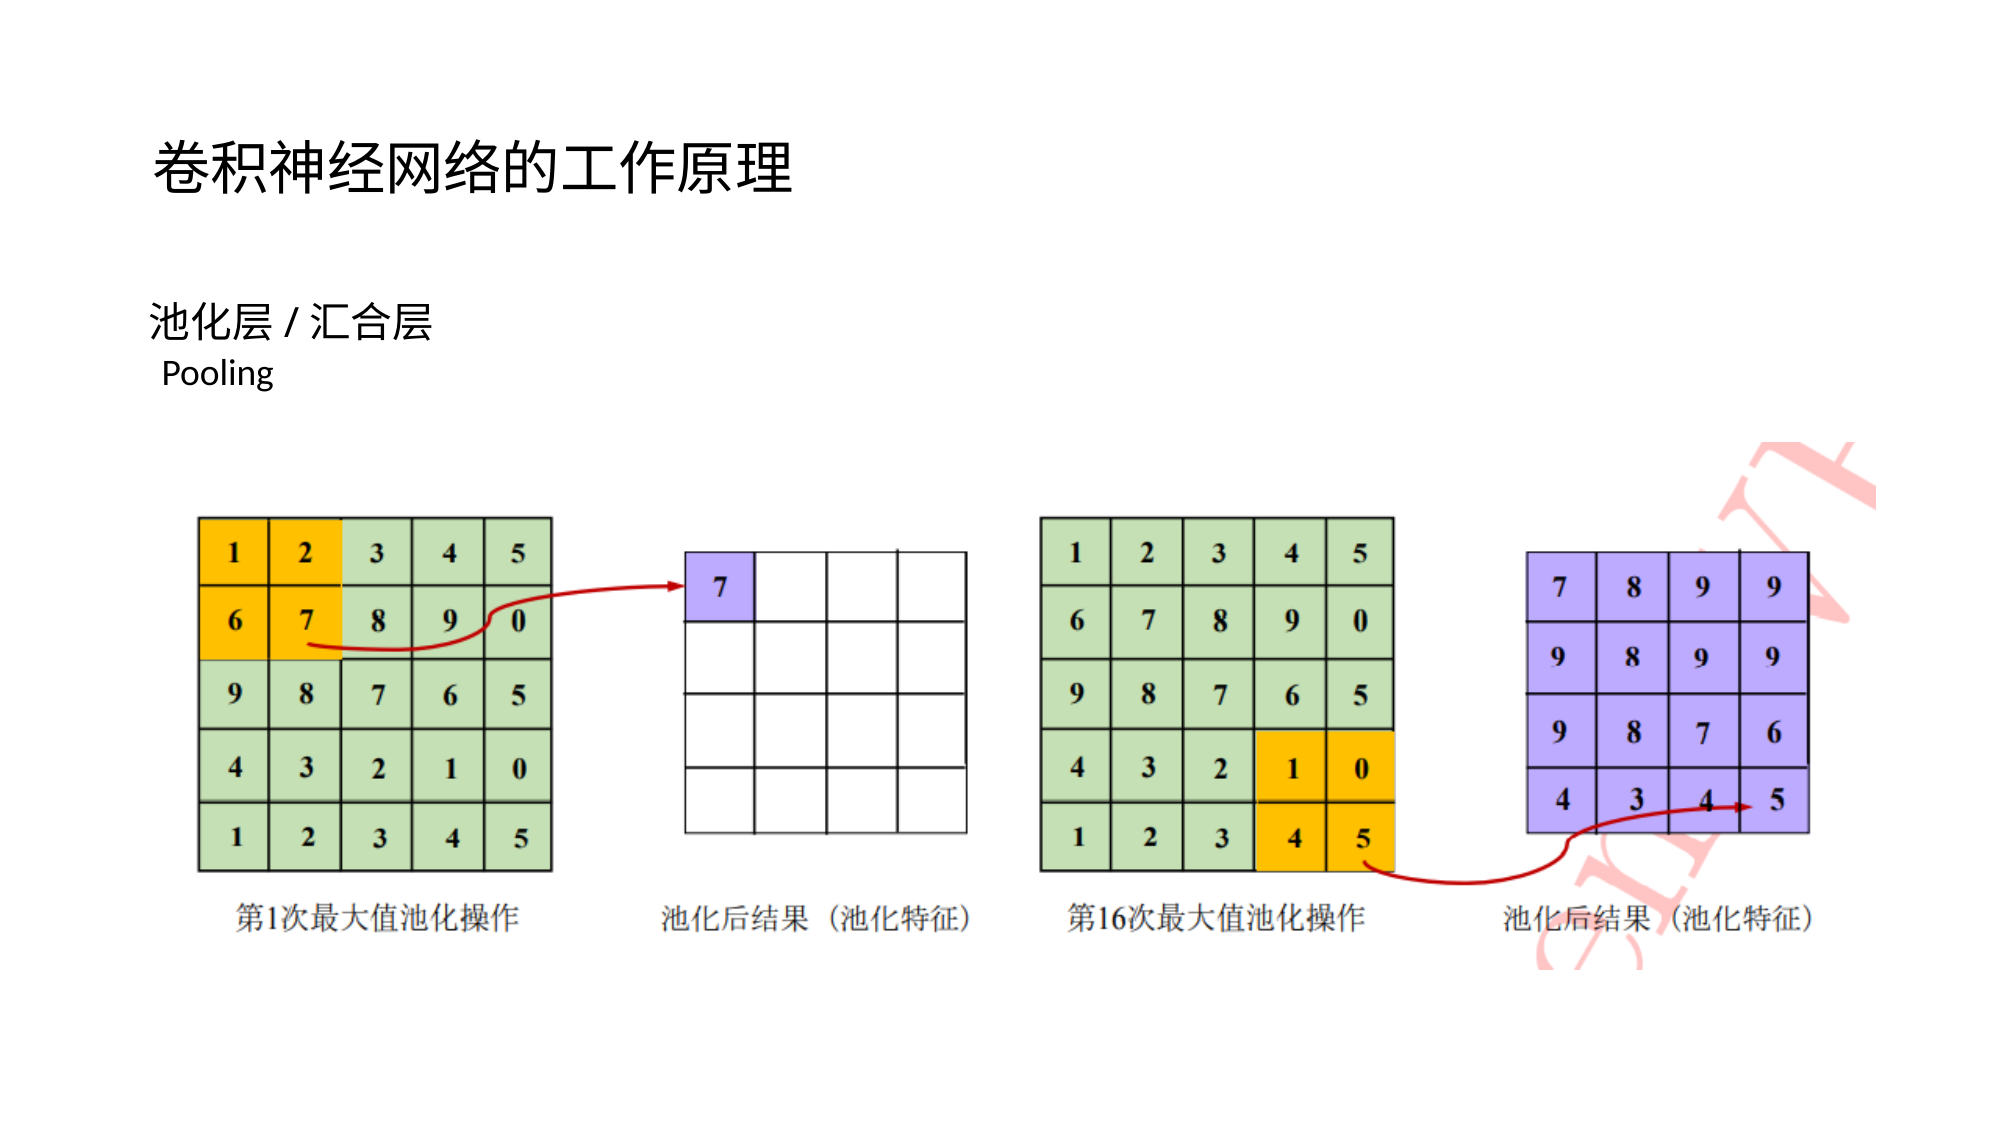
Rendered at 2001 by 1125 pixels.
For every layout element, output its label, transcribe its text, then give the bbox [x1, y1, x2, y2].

text_box 卷积神经网络的工作原理 [137, 110, 816, 231]
text_box 池化层/汇合层 [133, 288, 450, 354]
picture [144, 442, 1876, 970]
text_box Pooling [146, 340, 290, 400]
